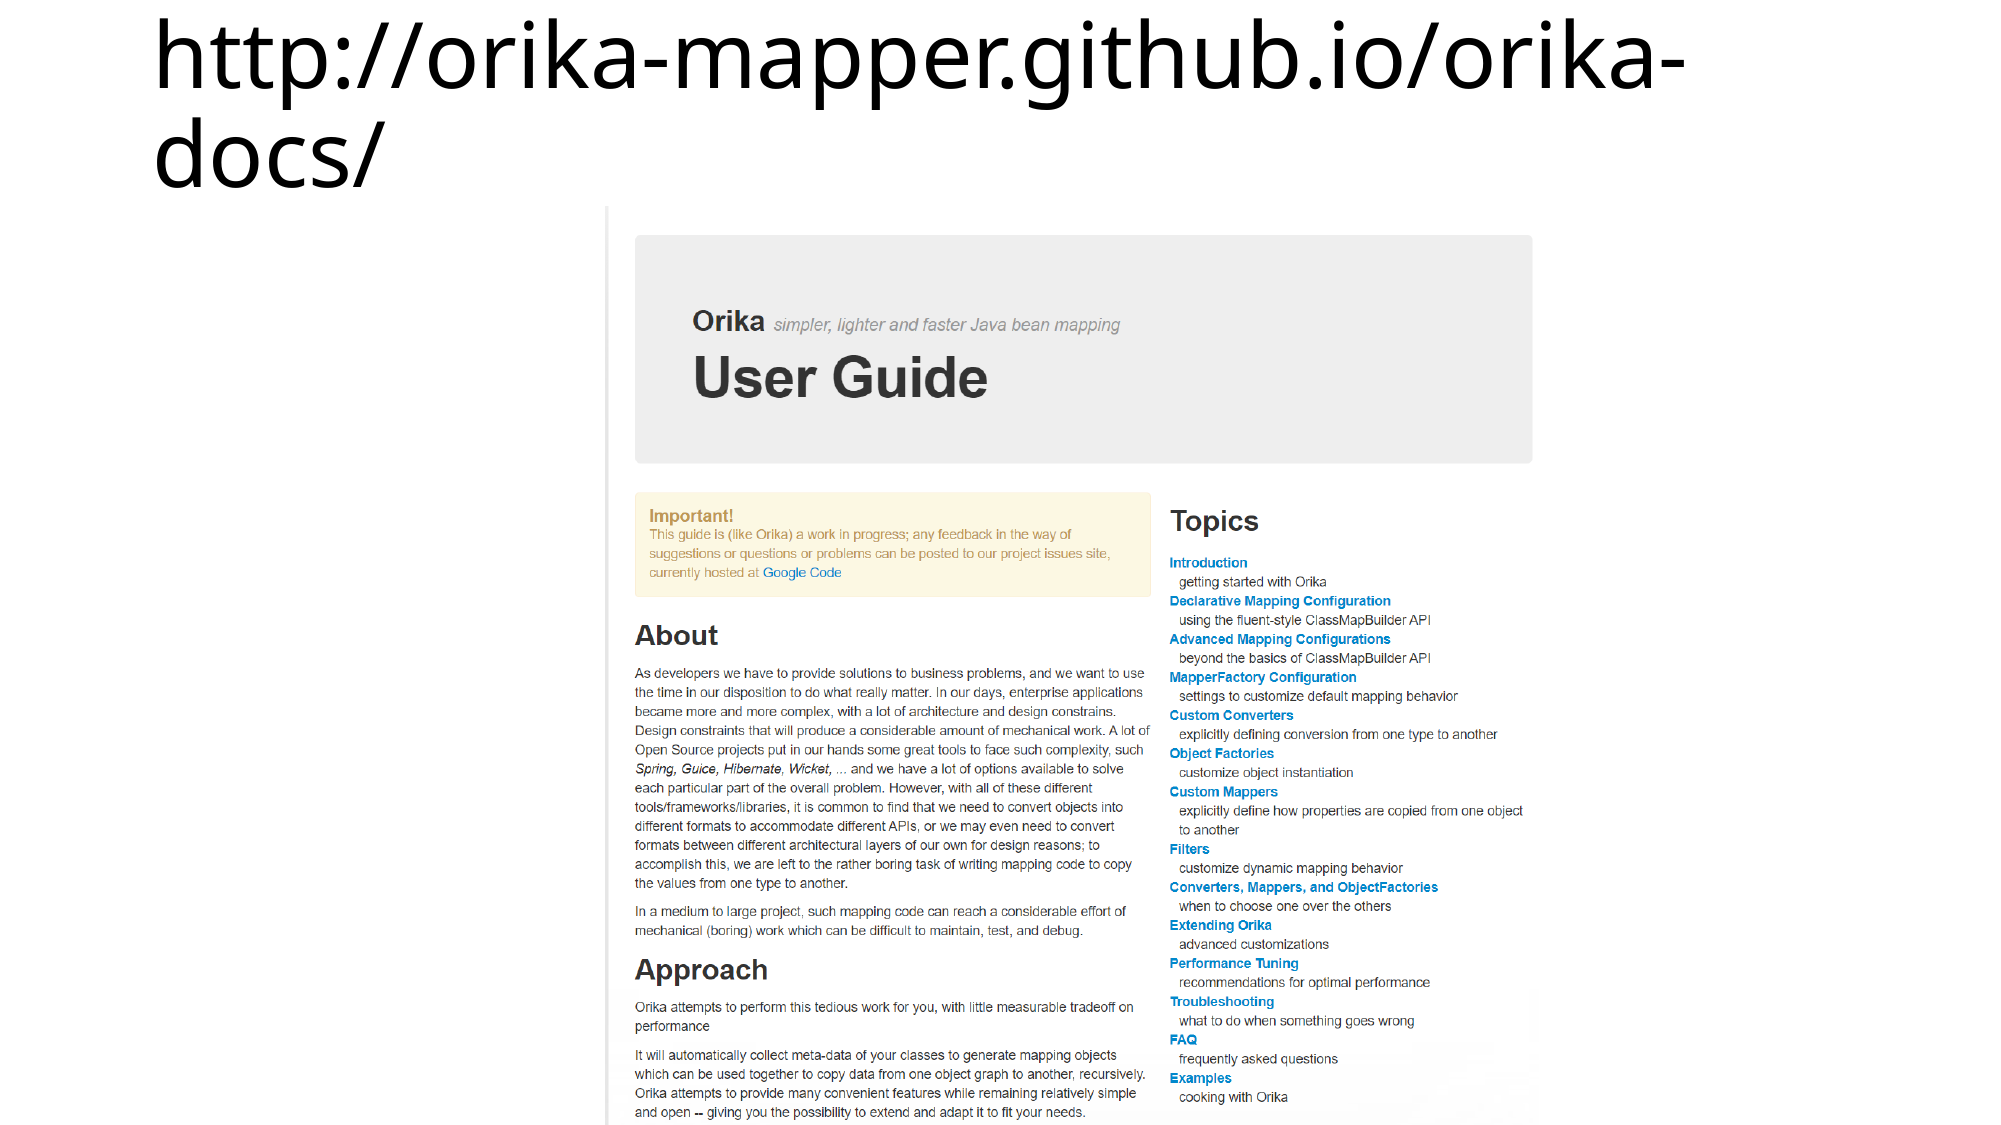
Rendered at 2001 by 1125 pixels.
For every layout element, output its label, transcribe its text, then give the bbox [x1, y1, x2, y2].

title http://orika-mapper.github.io/orika-docs/ [137, 0, 1863, 218]
picture [605, 206, 1539, 1125]
